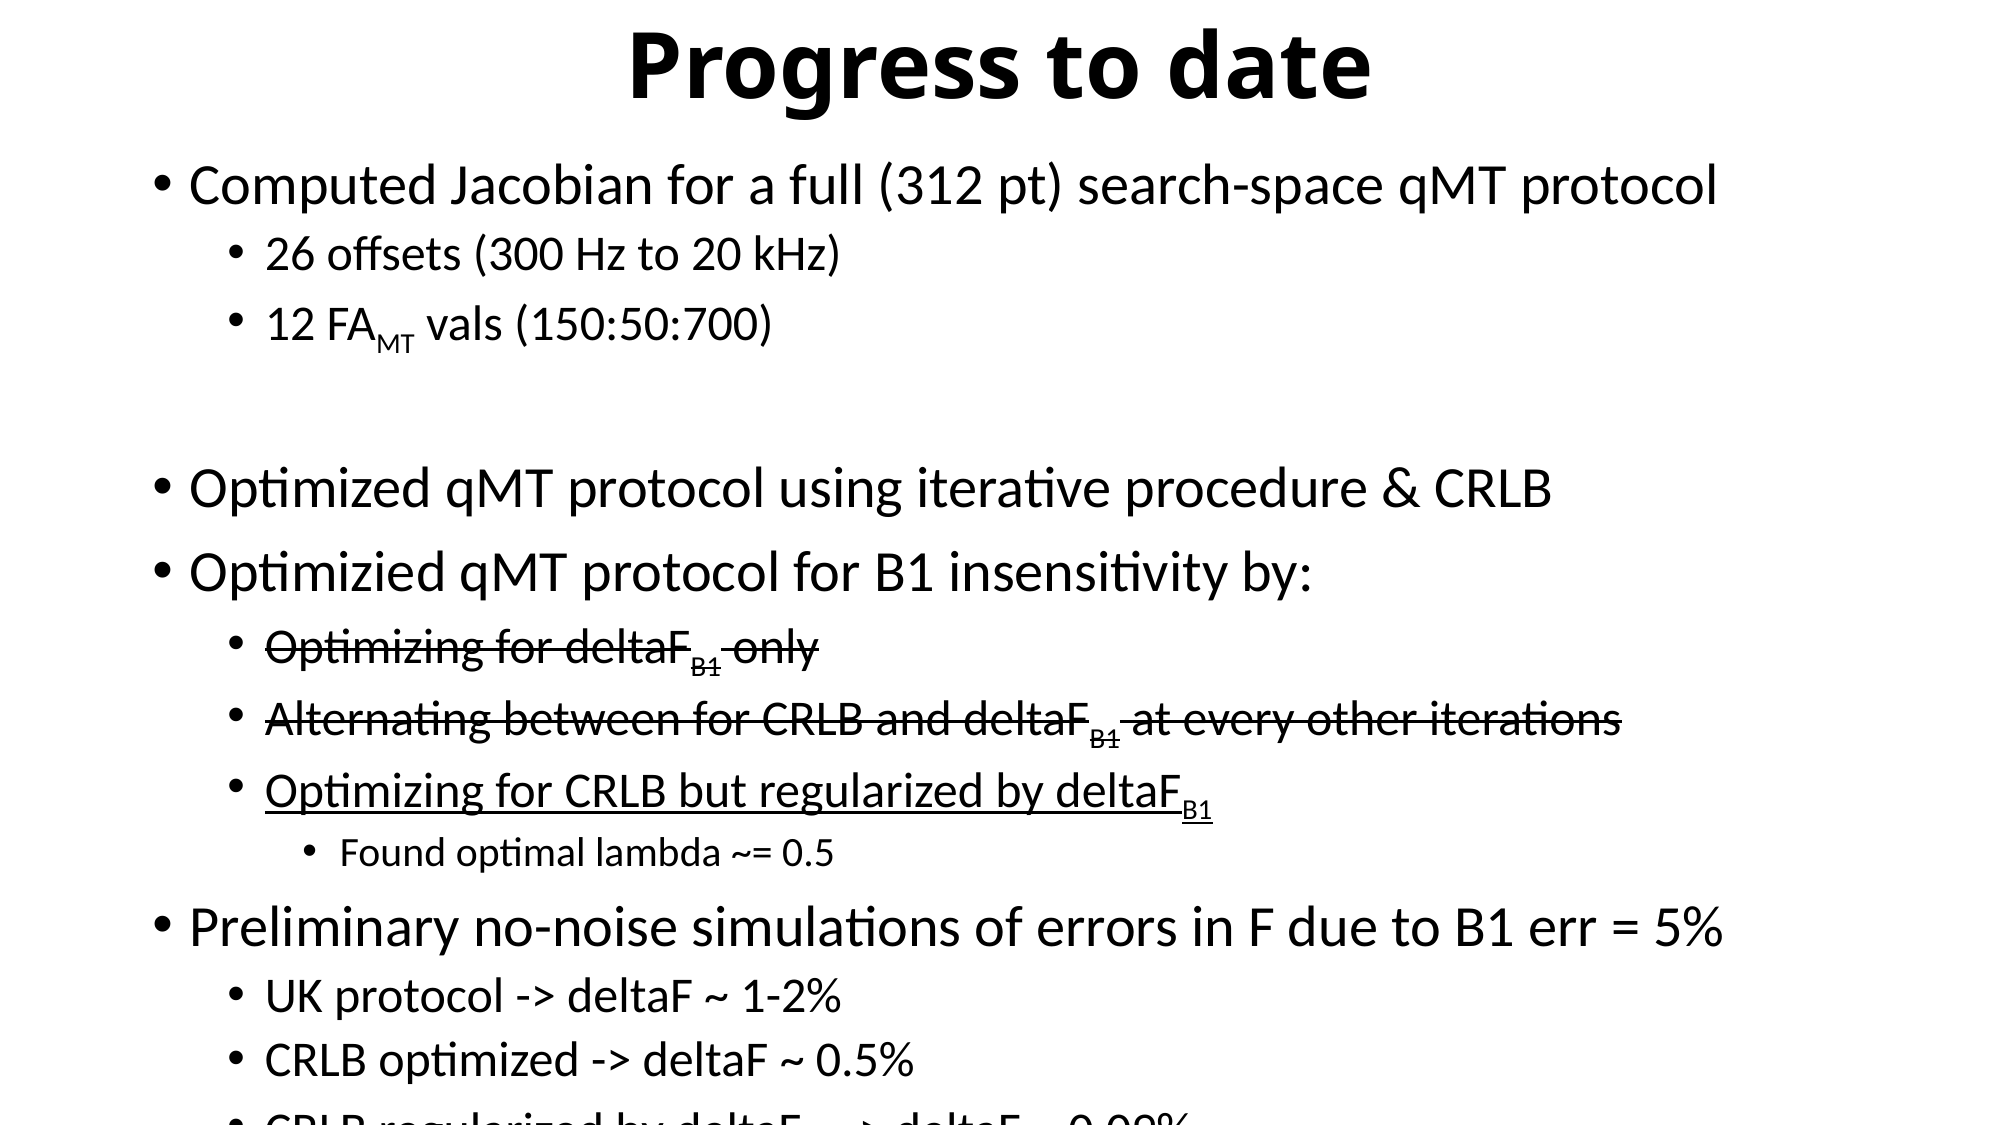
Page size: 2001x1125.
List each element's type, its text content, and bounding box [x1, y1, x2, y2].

title Progress to date [137, 0, 1863, 147]
list Computed Jacobian for a full (312 pt) search-space qMT protocol 26 offsets (300 Hz to 20 kHz) 12 FAMT vals (150:50:700) Optimized qMT protocol using iterative procedure & CRLB Optimizied qMT protocol for B1 insensitivity by: Optimizing for deltaFB1 only Alternating between for CRLB and deltaFB1 at every other iterations Optimizing for CRLB but regularized by deltaFB1 Found optimal lambda ~= 0.5 Preliminary no-noise simulations of errors in F due to B1 err = 5% UK protocol -> deltaF ~ 1-2% CRLB optimized -> deltaF ~ 0.5% CRLB regularized by deltaFB1 -> deltaF ~ 0.09% [137, 147, 1863, 1125]
